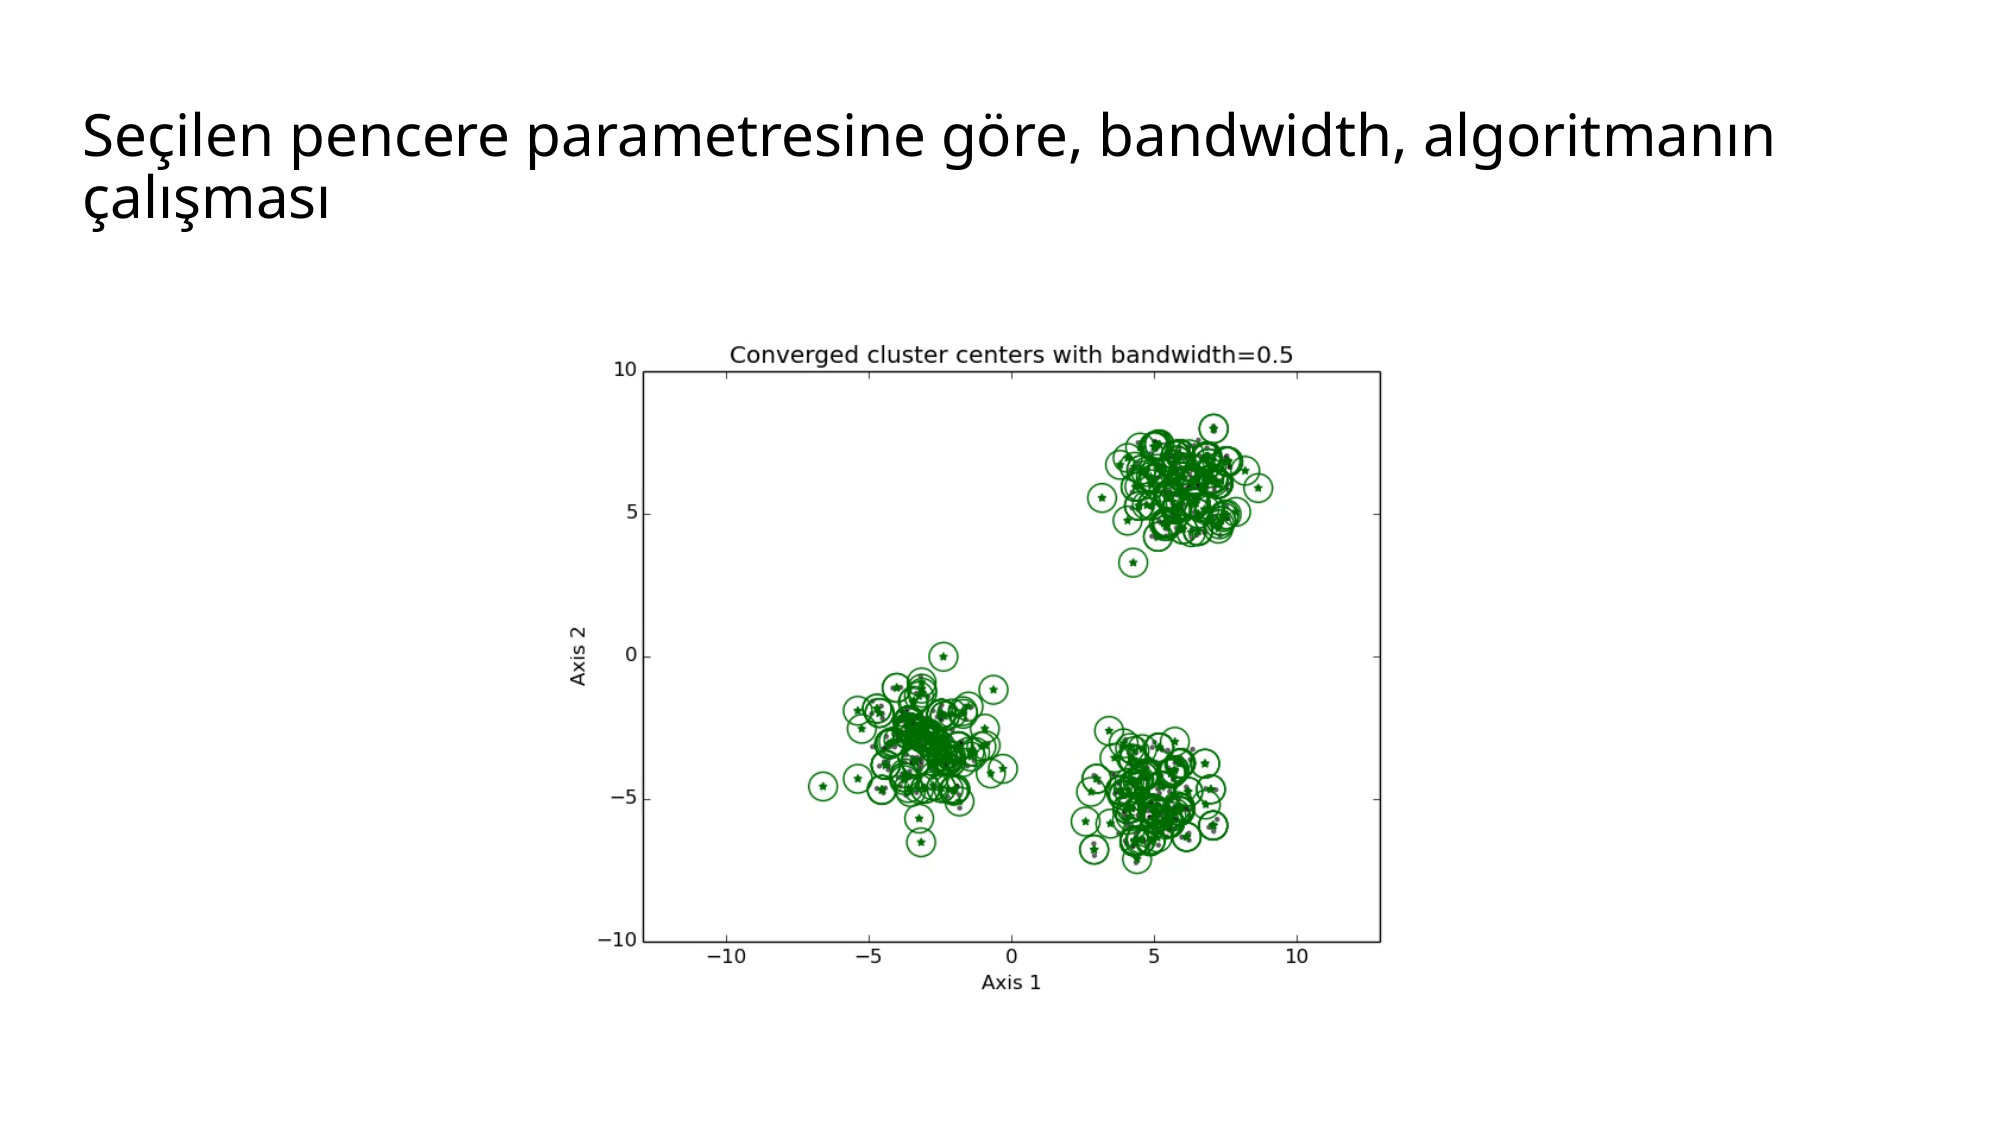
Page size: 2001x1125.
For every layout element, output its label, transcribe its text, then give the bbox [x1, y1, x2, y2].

title Seçilen pencere parametresine göre, bandwidth, algoritmanın çalışması [67, 59, 1863, 278]
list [523, 299, 1476, 1014]
